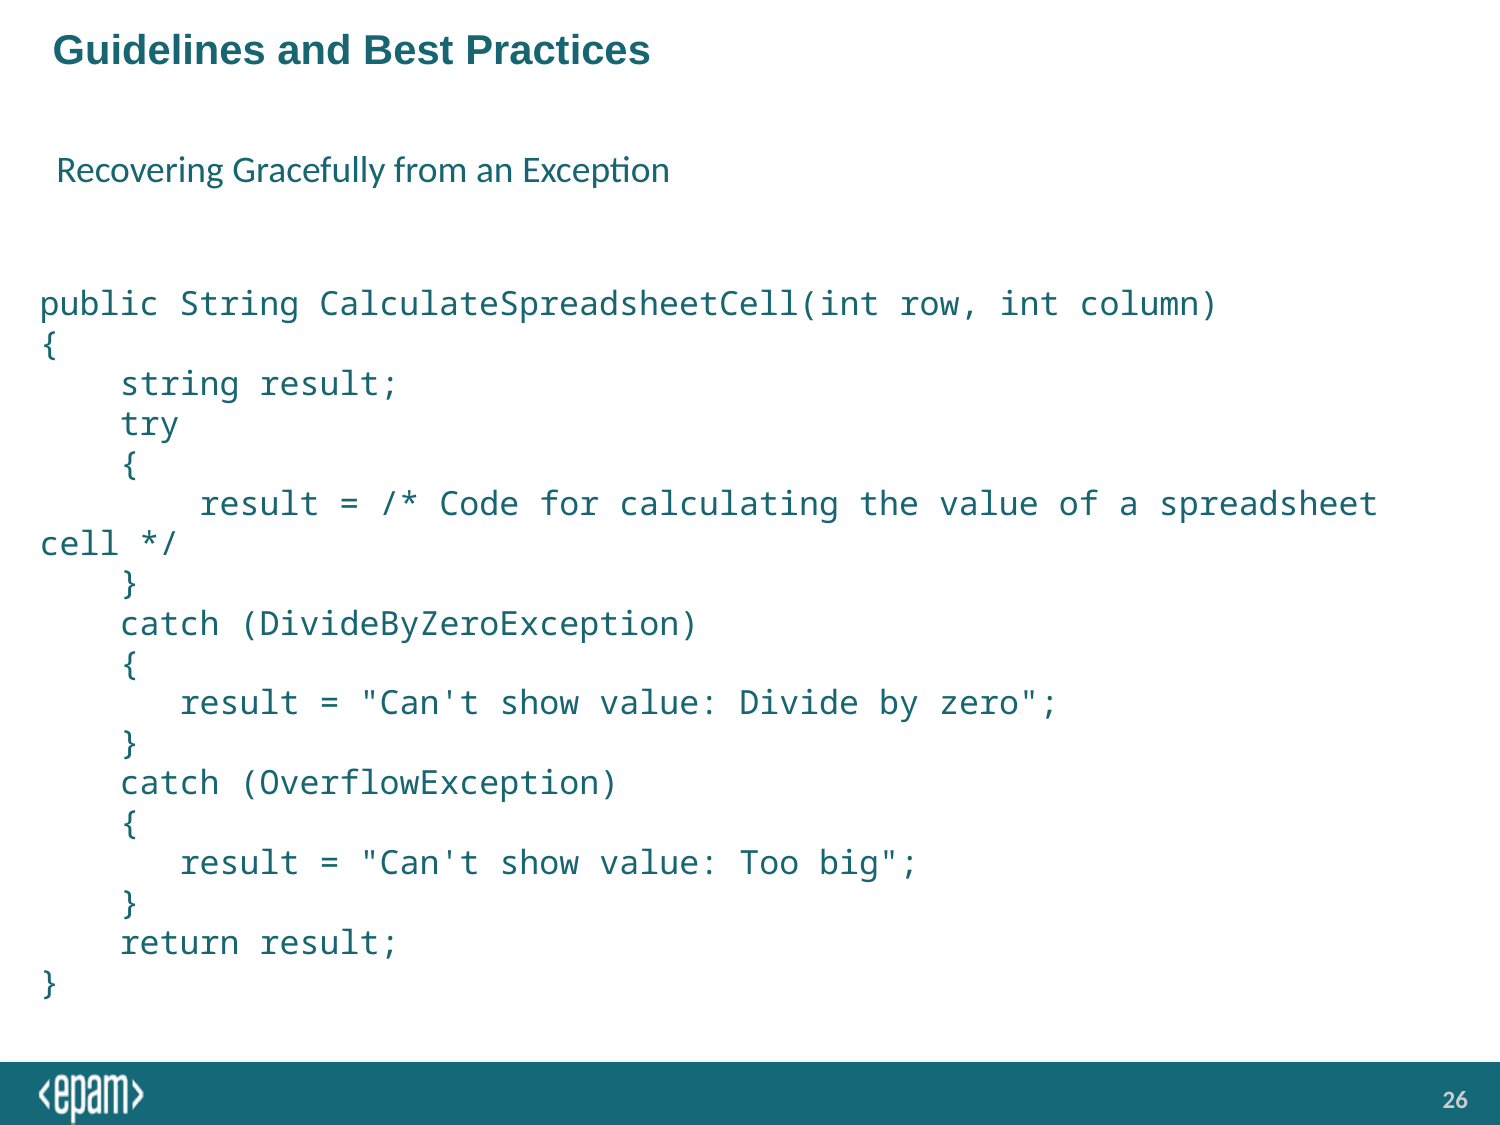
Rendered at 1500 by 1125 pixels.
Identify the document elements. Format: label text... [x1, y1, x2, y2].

picture [38, 1074, 144, 1125]
text_box public String CalculateSpreadsheetCell(int row, int column) { string result; try { result = /* Code for calculating the value of a spreadsheet cell */ } catch (DivideByZeroException) { result = "Can't show value: Divide by zero"; } catch (OverflowException) { result = "Can't show value: Too big"; } return result; } [24, 274, 1438, 1009]
title Guidelines and Best Practices [0, 0, 1500, 95]
text_box Recovering Gracefully from an Exception [41, 137, 695, 198]
